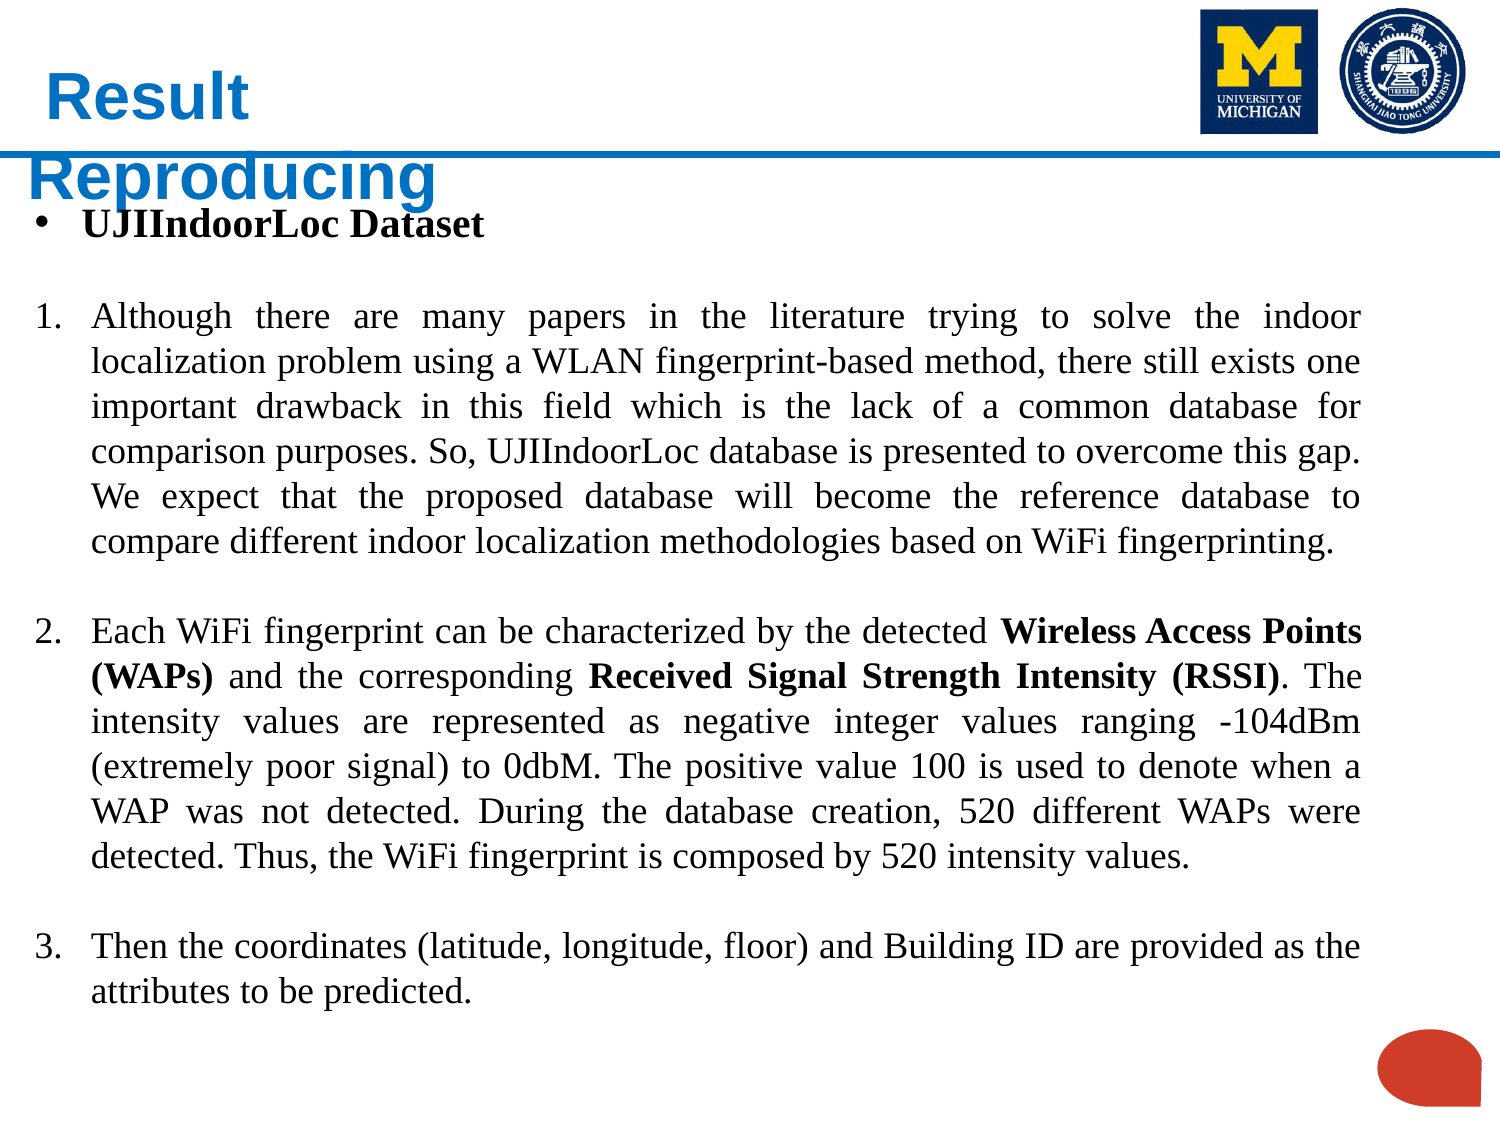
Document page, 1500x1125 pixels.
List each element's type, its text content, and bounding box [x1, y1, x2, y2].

text_box Result Reproducing [12, 45, 693, 153]
text_box 19 [1377, 1029, 1482, 1107]
text_box UJIIndoorLoc Dataset Although there are many papers in the literature trying to solve the indoor localization problem using a WLAN fingerprint-based method, there still exists one important drawback in this field which is the lack of a common database for comparison purposes. So, UJIIndoorLoc database is presented to overcome this gap. We expect that the proposed database will become the reference database to compare different indoor localization methodologies based on WiFi fingerprinting. Each WiFi fingerprint can be characterized by the detected Wireless Access Points (WAPs) and the corresponding Received Signal Strength Intensity (RSSI). The intensity values are represented as negative integer values ranging -104dBm (extremely poor signal) to 0dbM. The positive value 100 is used to denote when a WAP was not detected. During the database creation, 520 different WAPs were detected. Thus, the WiFi fingerprint is composed by 520 intensity values. Then the coordinates (latitude, longitude, floor) and Building ID are provided as the attributes to be predicted. [19, 188, 1378, 1019]
text_box Result Reproducing [12, 163, 693, 221]
picture [1149, 0, 1500, 154]
picture [1149, 155, 1500, 312]
